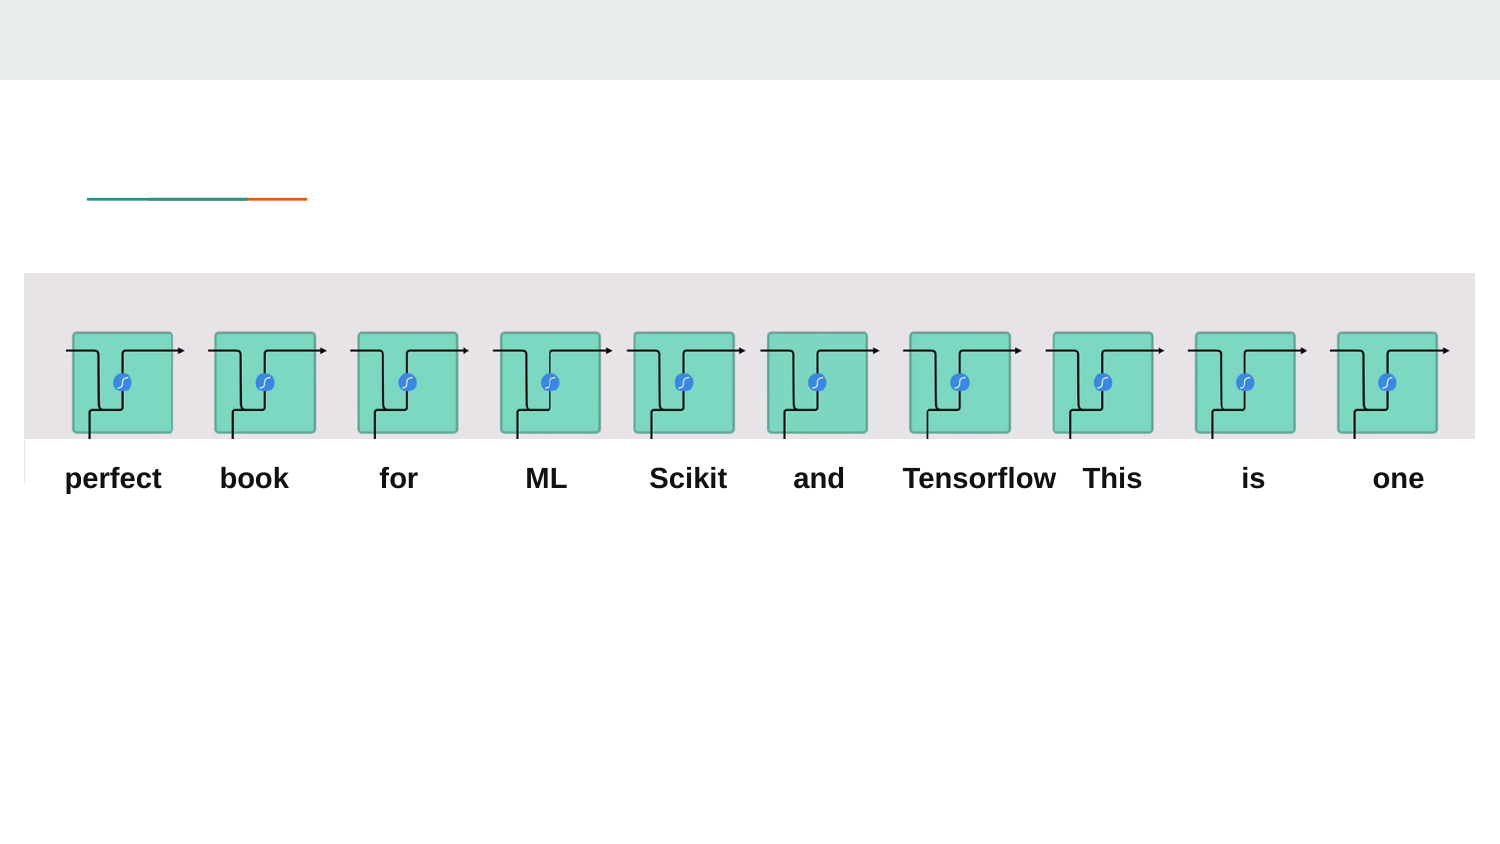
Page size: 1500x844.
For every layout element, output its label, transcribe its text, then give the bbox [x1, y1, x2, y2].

picture [24, 273, 1476, 484]
text_box perfect book for ML Scikit and Tensorflow This is one [24, 439, 1488, 495]
